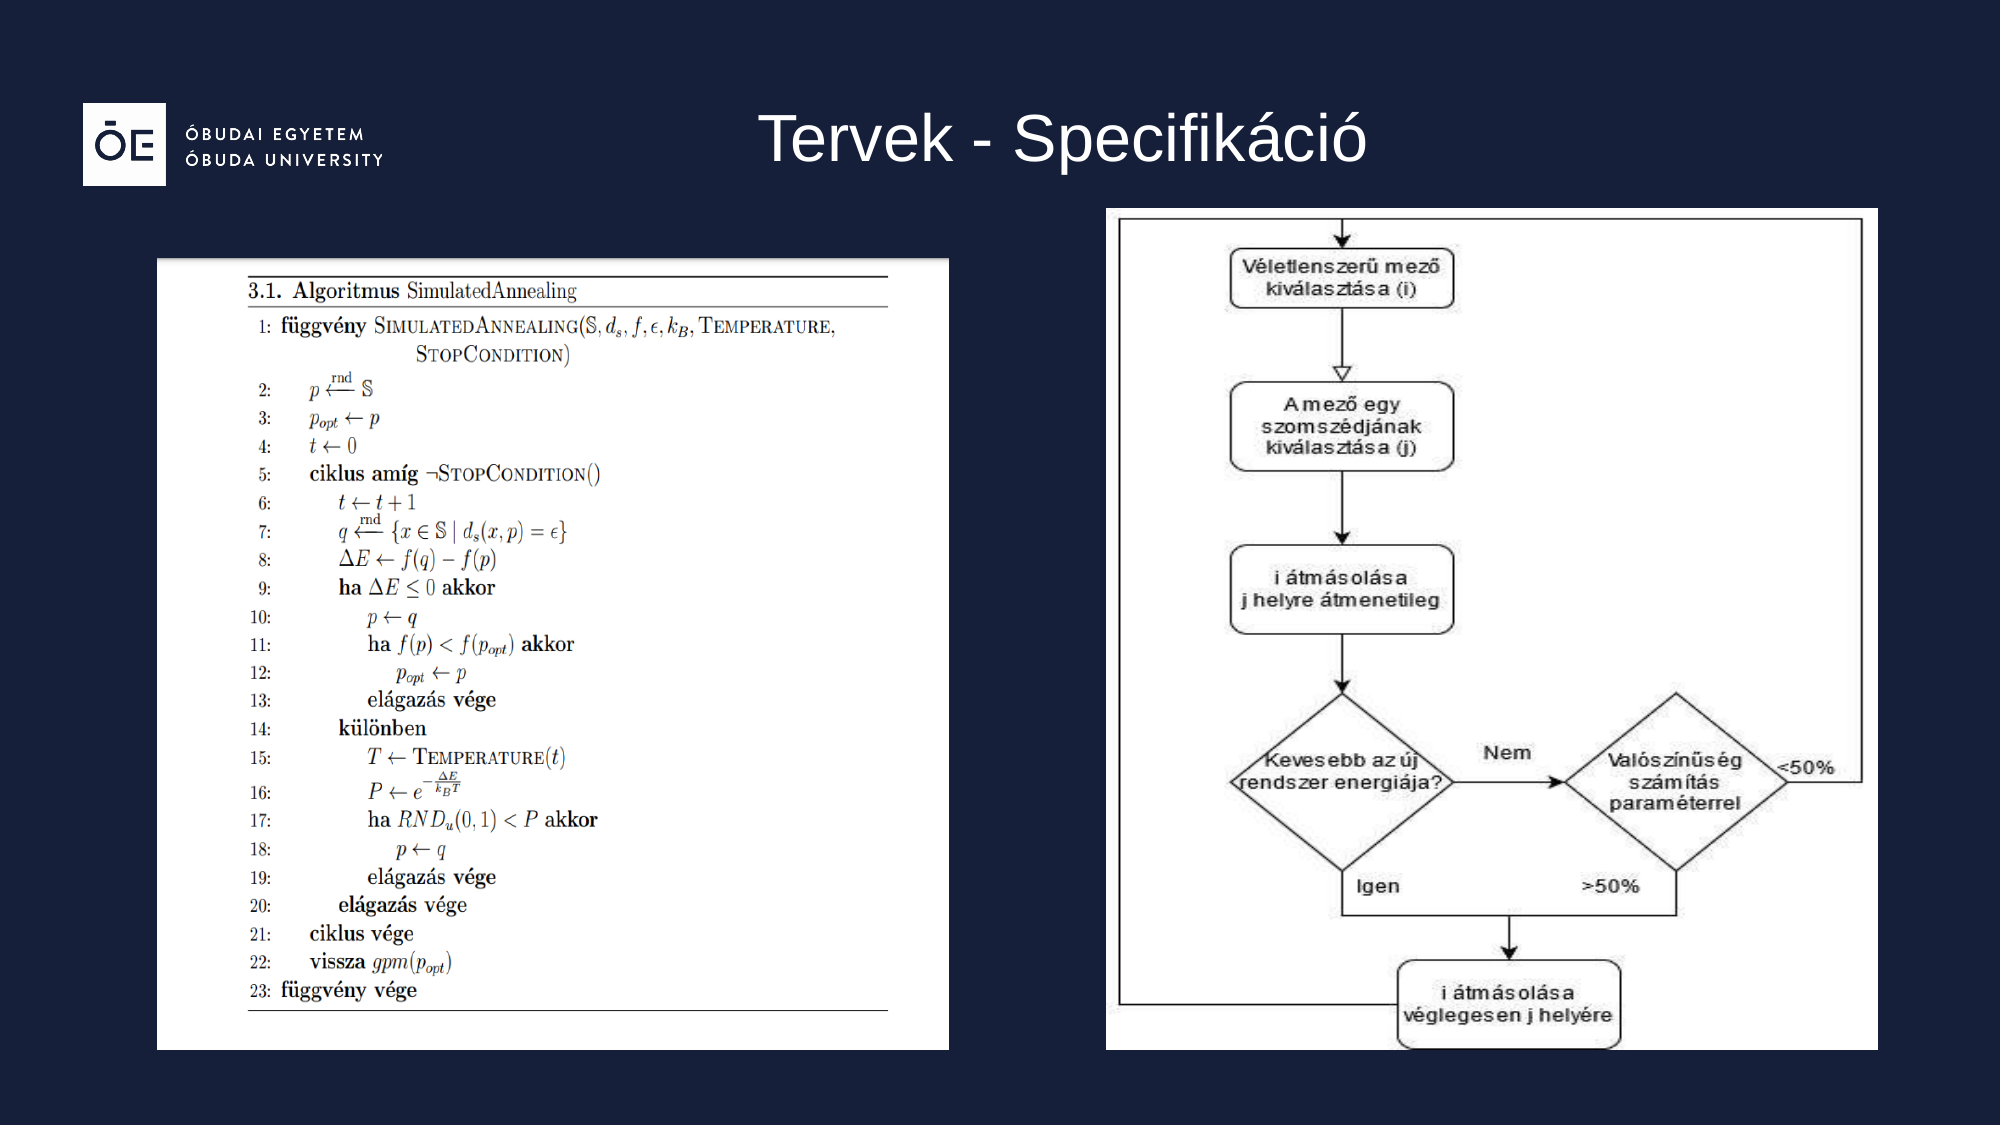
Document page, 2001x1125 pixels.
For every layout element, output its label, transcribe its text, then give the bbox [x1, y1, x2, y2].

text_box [1106, 208, 1878, 1050]
text_box Tervek - Specifikáció [436, 94, 1689, 175]
picture [157, 258, 949, 1050]
